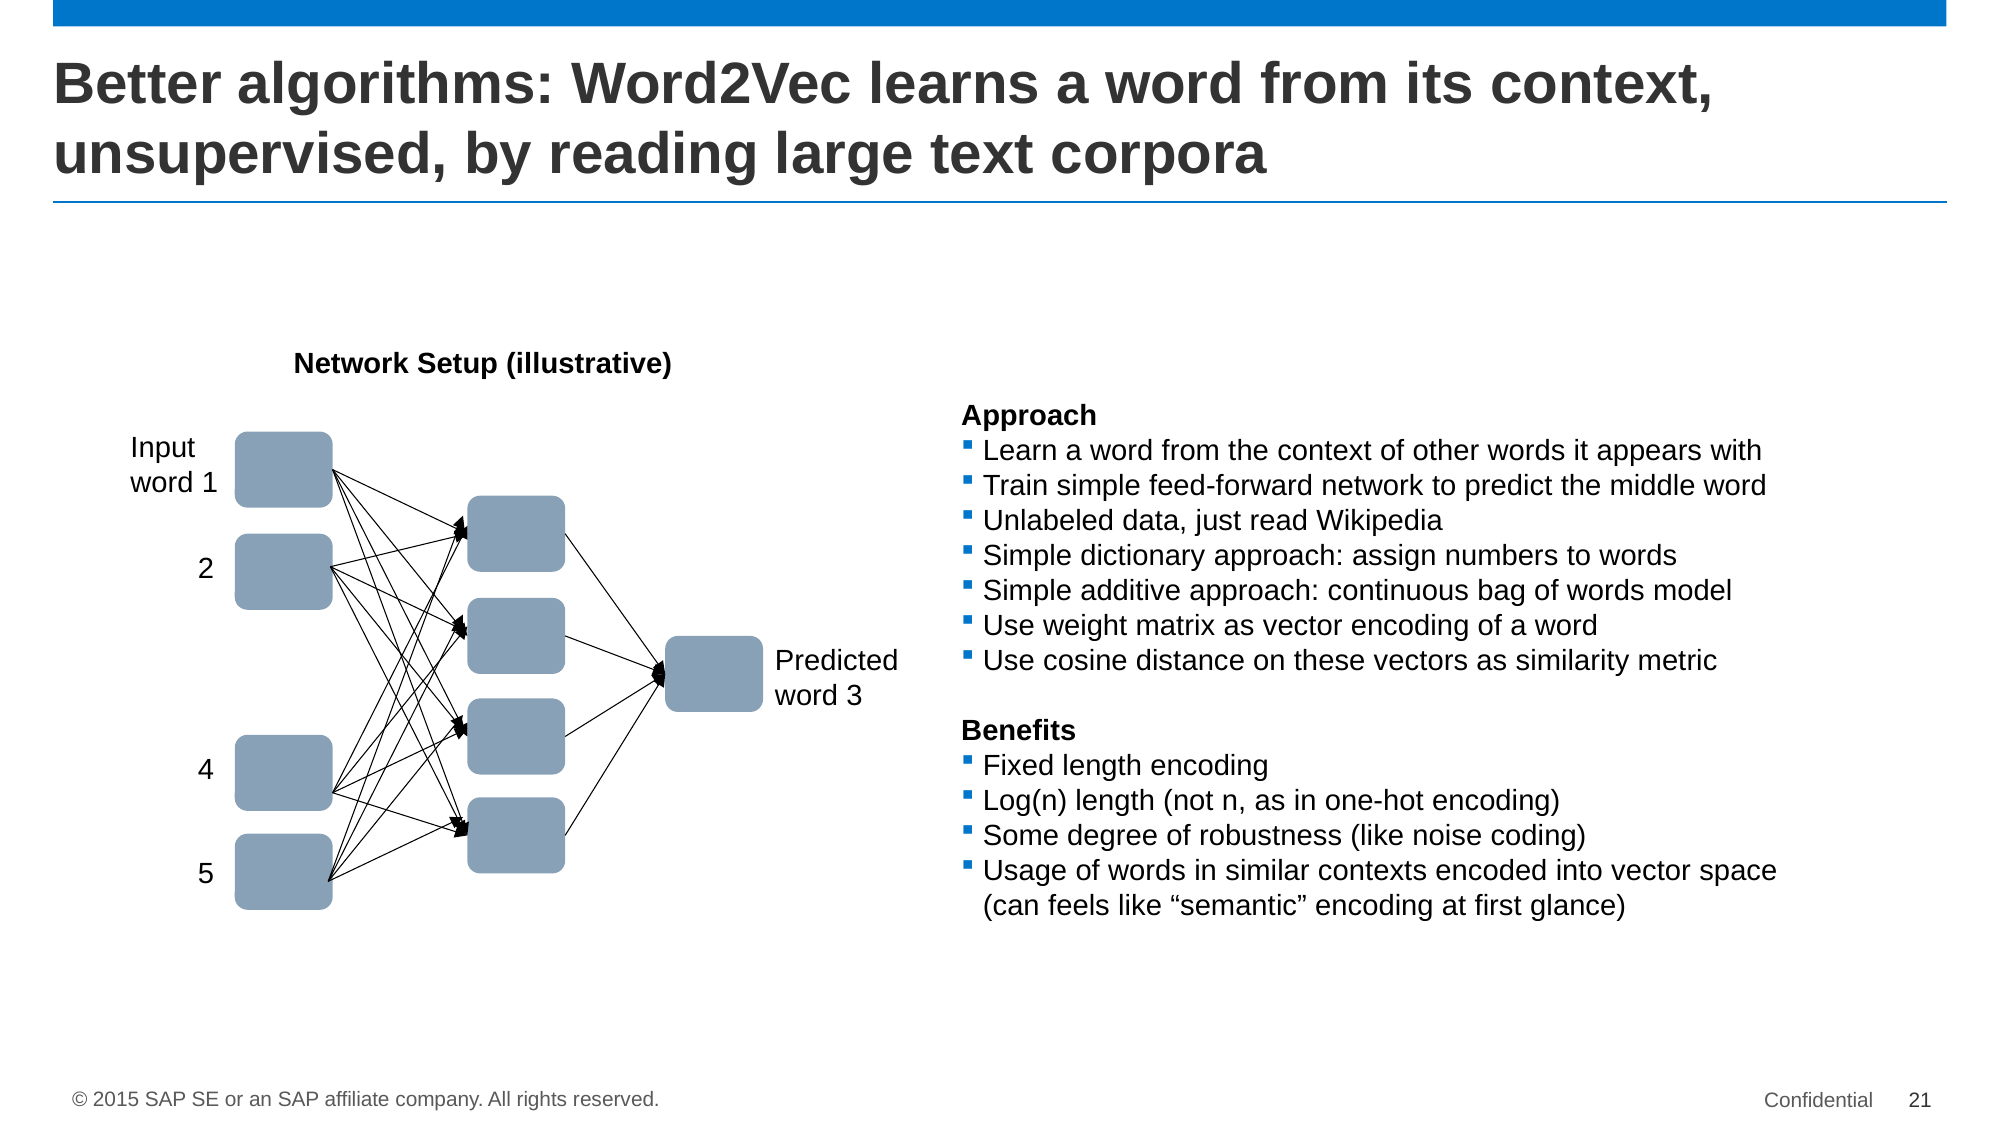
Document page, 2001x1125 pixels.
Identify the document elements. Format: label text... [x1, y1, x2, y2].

text_box [671, 634, 765, 714]
text_box Predicted word 3 [774, 641, 899, 712]
text_box [469, 795, 567, 875]
text_box [473, 494, 567, 574]
text_box Approach Learn a word from the context of other words it appears with Train simple feed-forward network to predict the middle word Unlabeled data, just read Wikipedia Simple dictionary approach: assign numbers to words Simple additive approach: continuous bag of words model Use weight matrix as vector encoding of a word Use cosine distance on these vectors as similarity metric Benefits Fixed length encoding Log(n) length (not n, as in one-hot encoding) Some degree of robustness (like noise coding) Usage of words in similar contexts encoded into vector space (can feels like “semantic” encoding at first glance) [946, 389, 1947, 929]
footer Confidential [1722, 1077, 1889, 1120]
text_box [233, 532, 322, 612]
title Better algorithms: Word2Vec learns a word from its context, unsupervised, by reading large text corpora [53, 53, 1947, 178]
text_box [233, 429, 335, 510]
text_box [332, 469, 468, 519]
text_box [327, 515, 464, 882]
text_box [564, 635, 666, 672]
slide_number 21 [1888, 1078, 1947, 1120]
text_box [233, 832, 335, 912]
text_box 2 [197, 548, 215, 584]
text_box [564, 533, 666, 635]
text_box Network Setup (illustrative) [293, 344, 673, 380]
text_box 4 [197, 750, 215, 786]
text_box [233, 733, 322, 813]
text_box Input word 1 [130, 428, 219, 499]
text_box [564, 673, 666, 836]
text_box [473, 596, 559, 676]
text_box [473, 696, 559, 777]
text_box 5 [197, 854, 215, 890]
